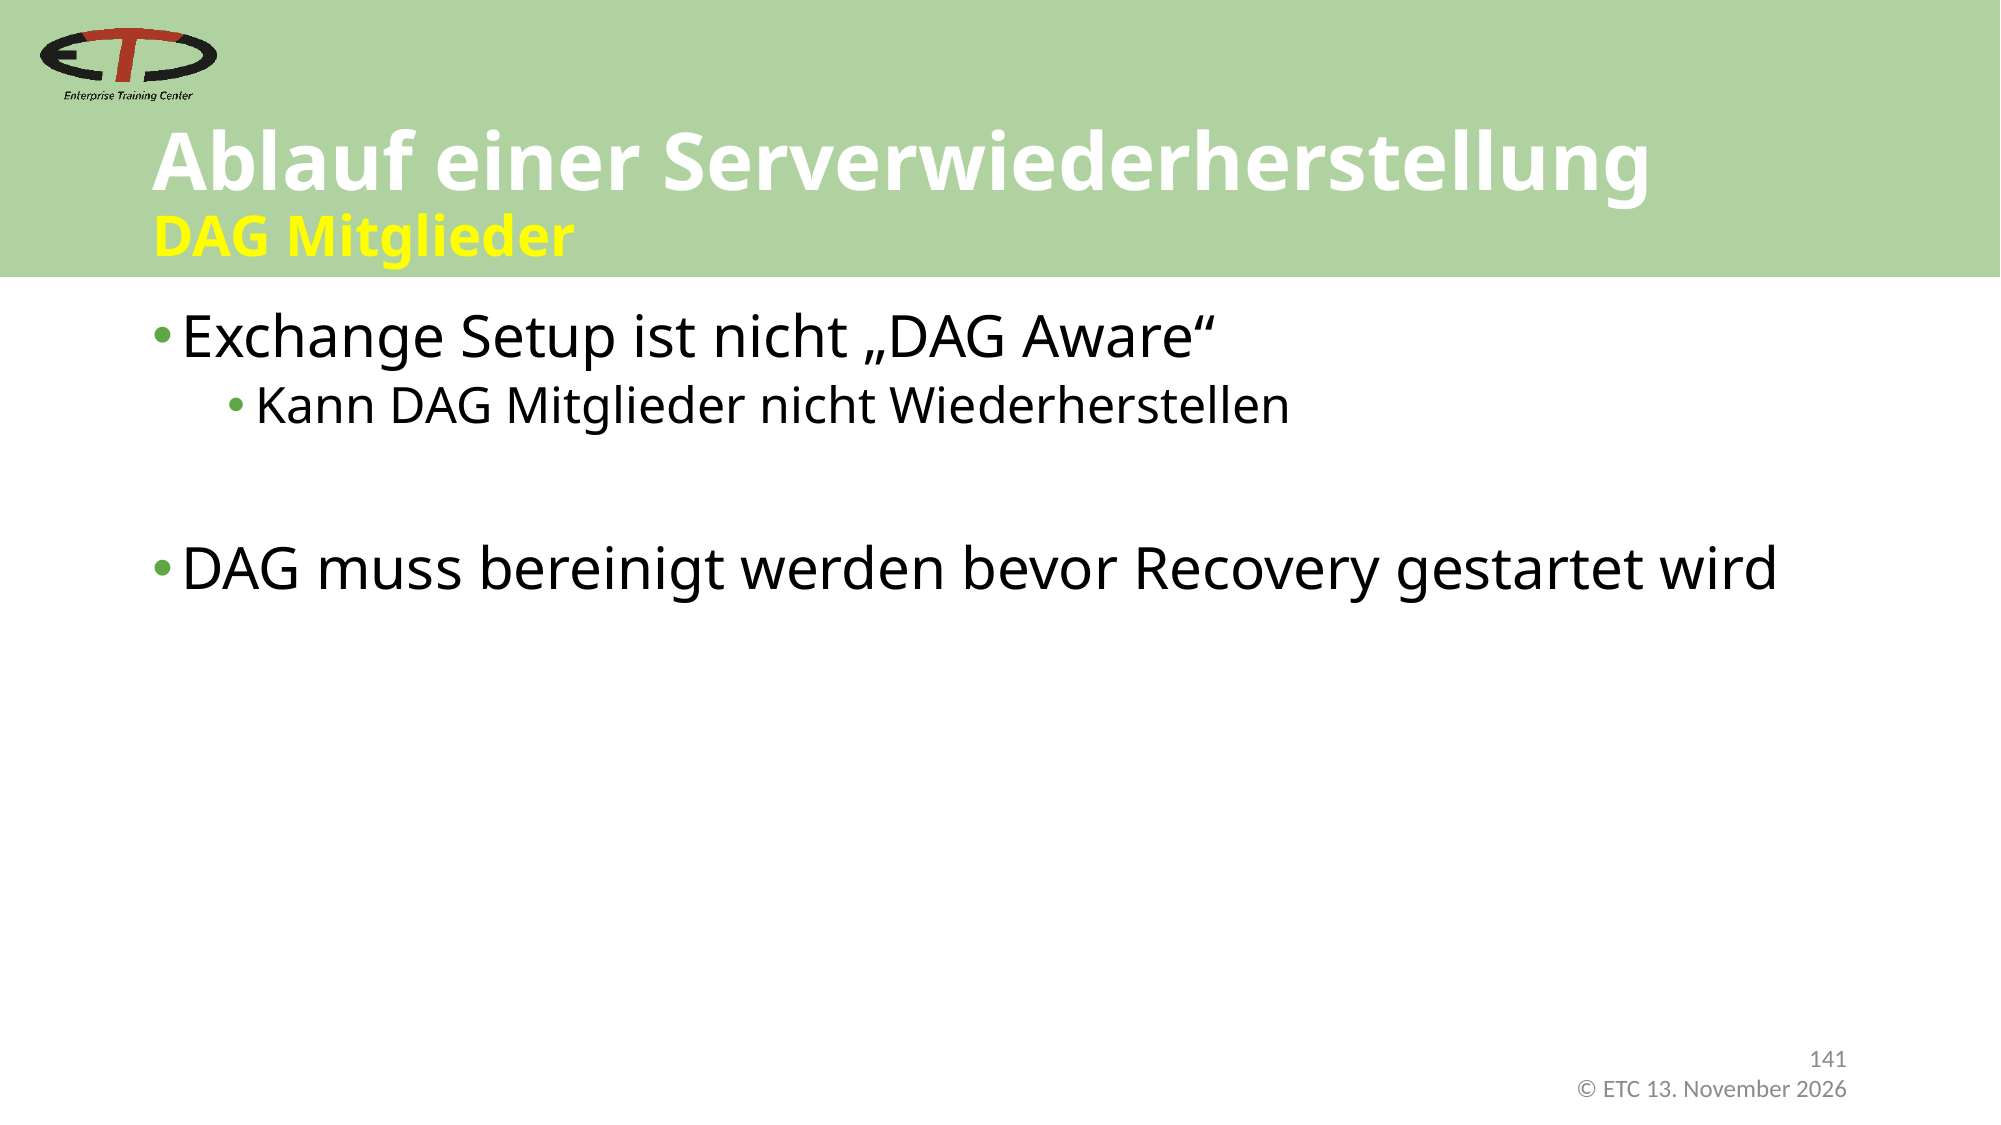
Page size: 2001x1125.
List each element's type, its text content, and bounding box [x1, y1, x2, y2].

list Exchange Setup ist nicht „DAG Aware“ Kann DAG Mitglieder nicht Wiederherstellen DAG muss bereinigt werden bevor Recovery gestartet wird [137, 299, 1863, 1014]
picture [40, 28, 217, 101]
slide_number 141 © ETC Februar 21 [1412, 1042, 1863, 1103]
title Ablauf einer Serverwiederherstellung DAG Mitglieder [137, 113, 1863, 278]
